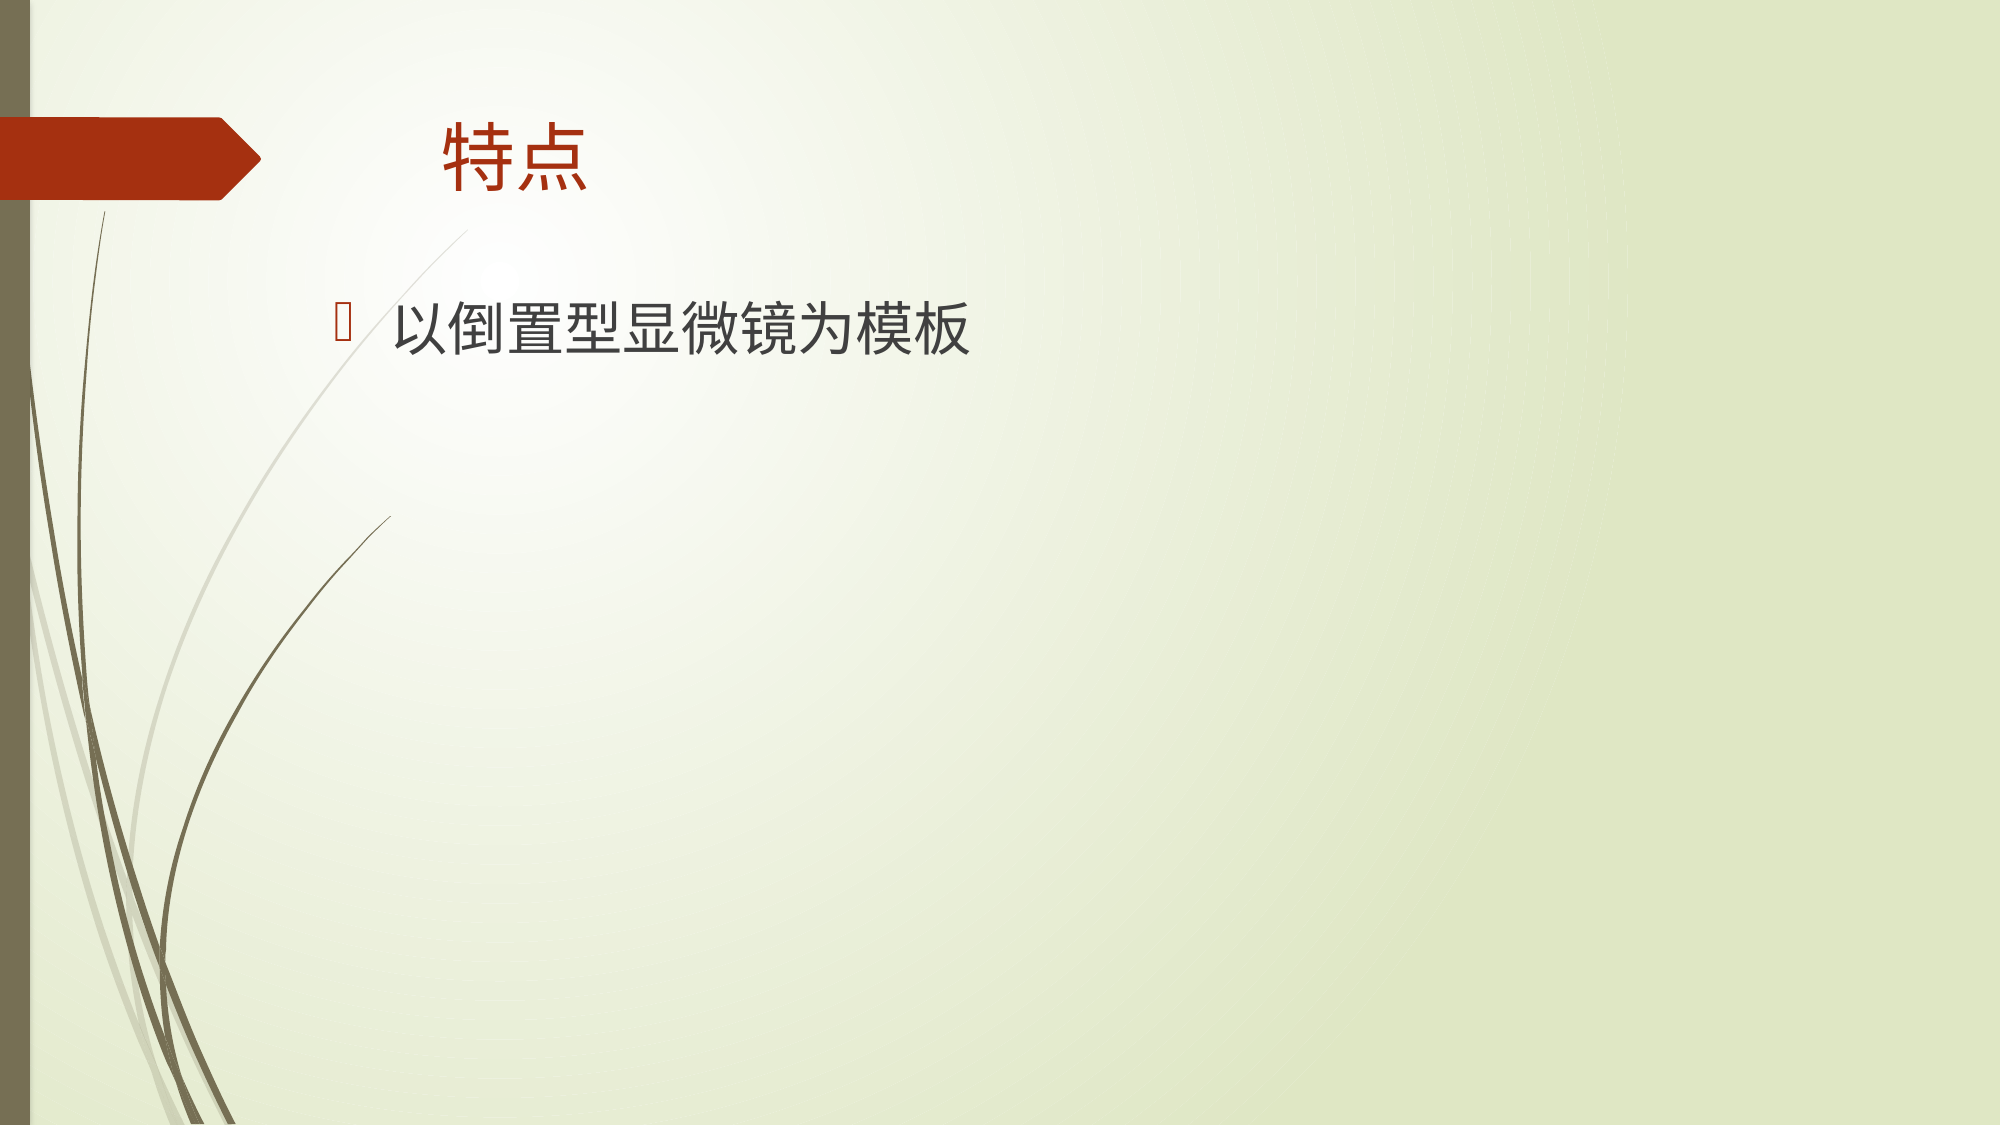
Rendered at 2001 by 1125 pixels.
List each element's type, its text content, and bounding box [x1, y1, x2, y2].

title 特点 [425, 102, 1888, 227]
list 以倒置型显微镜为模板 [318, 284, 1781, 993]
